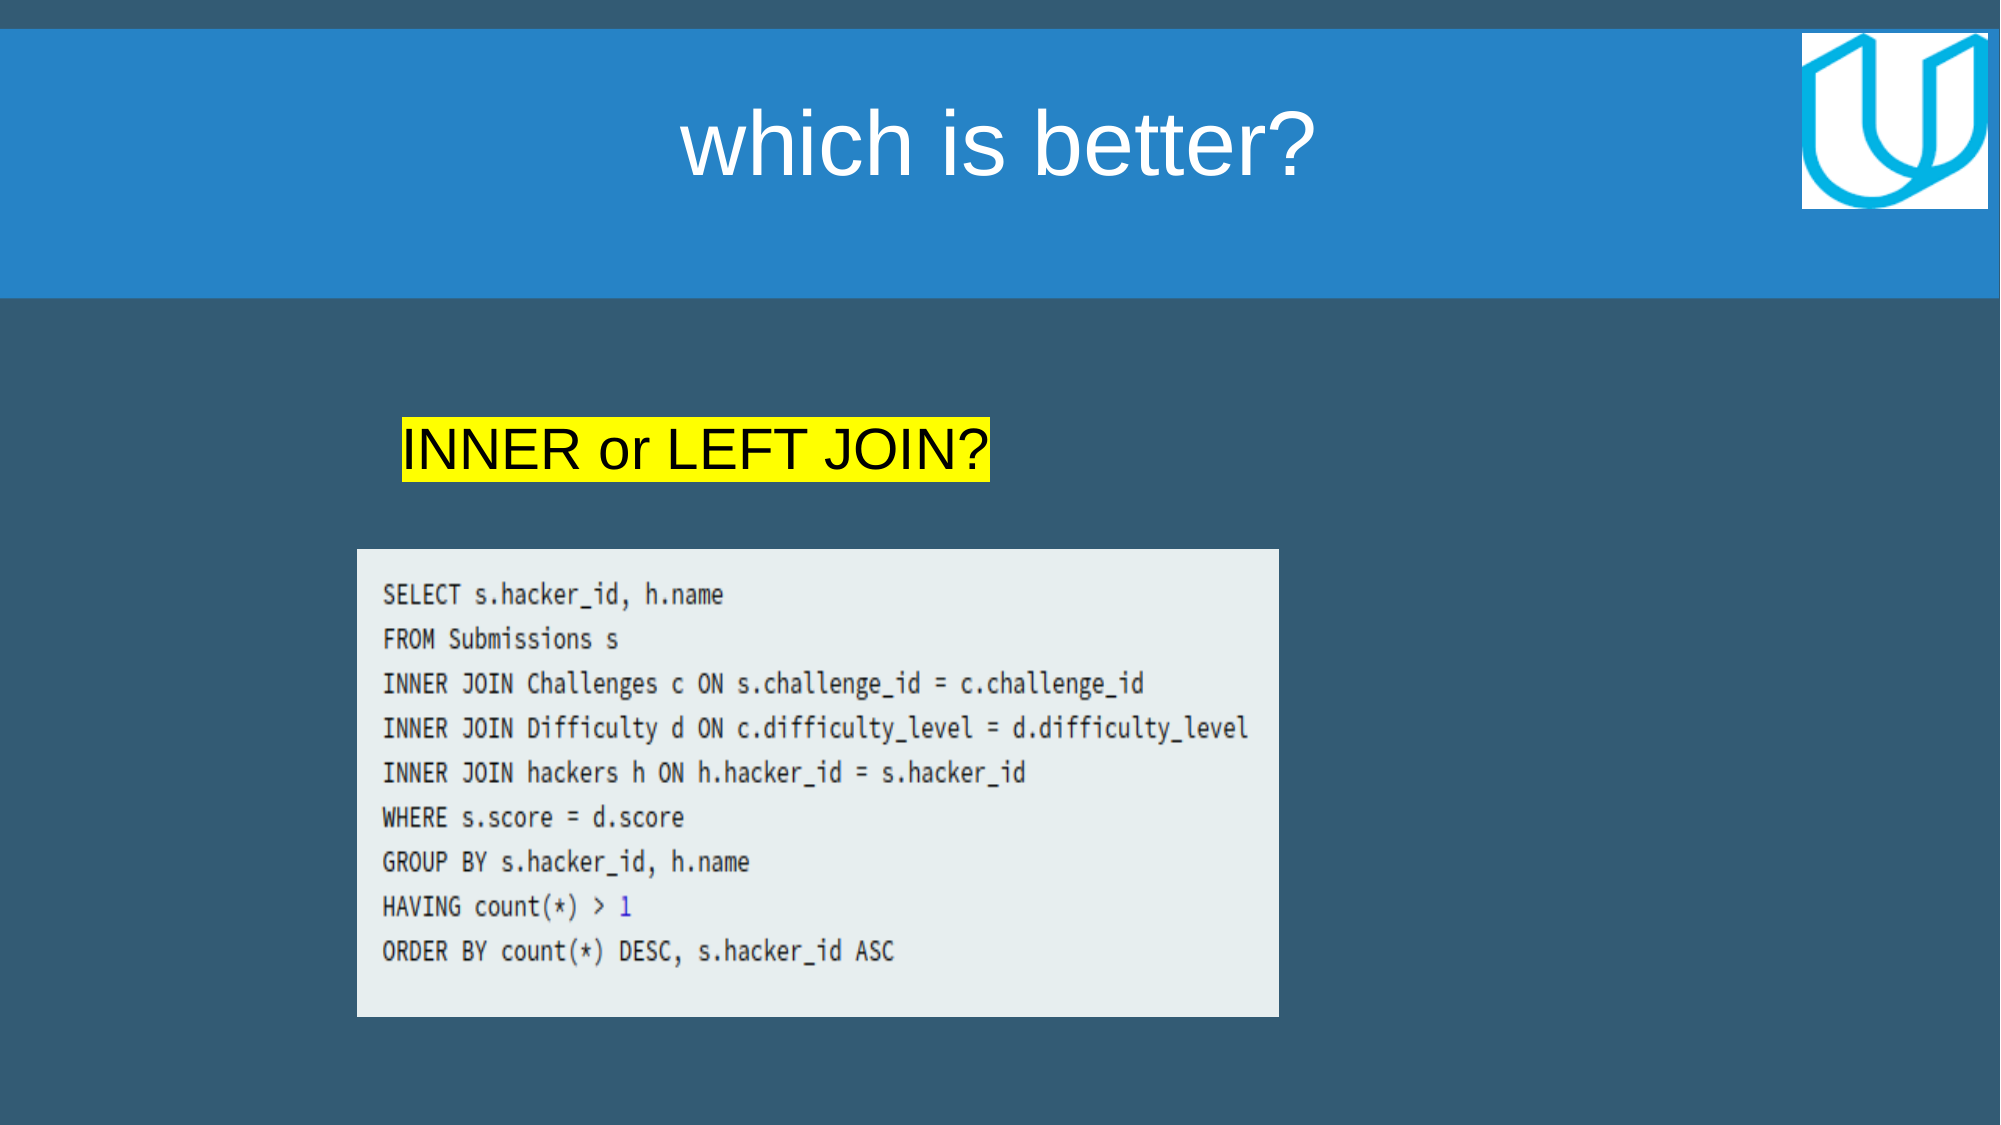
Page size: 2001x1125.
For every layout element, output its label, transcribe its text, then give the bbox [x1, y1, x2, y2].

picture [1900, 124, 1988, 209]
picture [1802, 33, 1988, 167]
text_box which is better? [99, 44, 1900, 233]
text_box INNER or LEFT JOIN? [386, 396, 1991, 497]
picture [1900, 175, 1911, 189]
picture [356, 549, 1280, 1017]
picture [1932, 48, 1973, 166]
